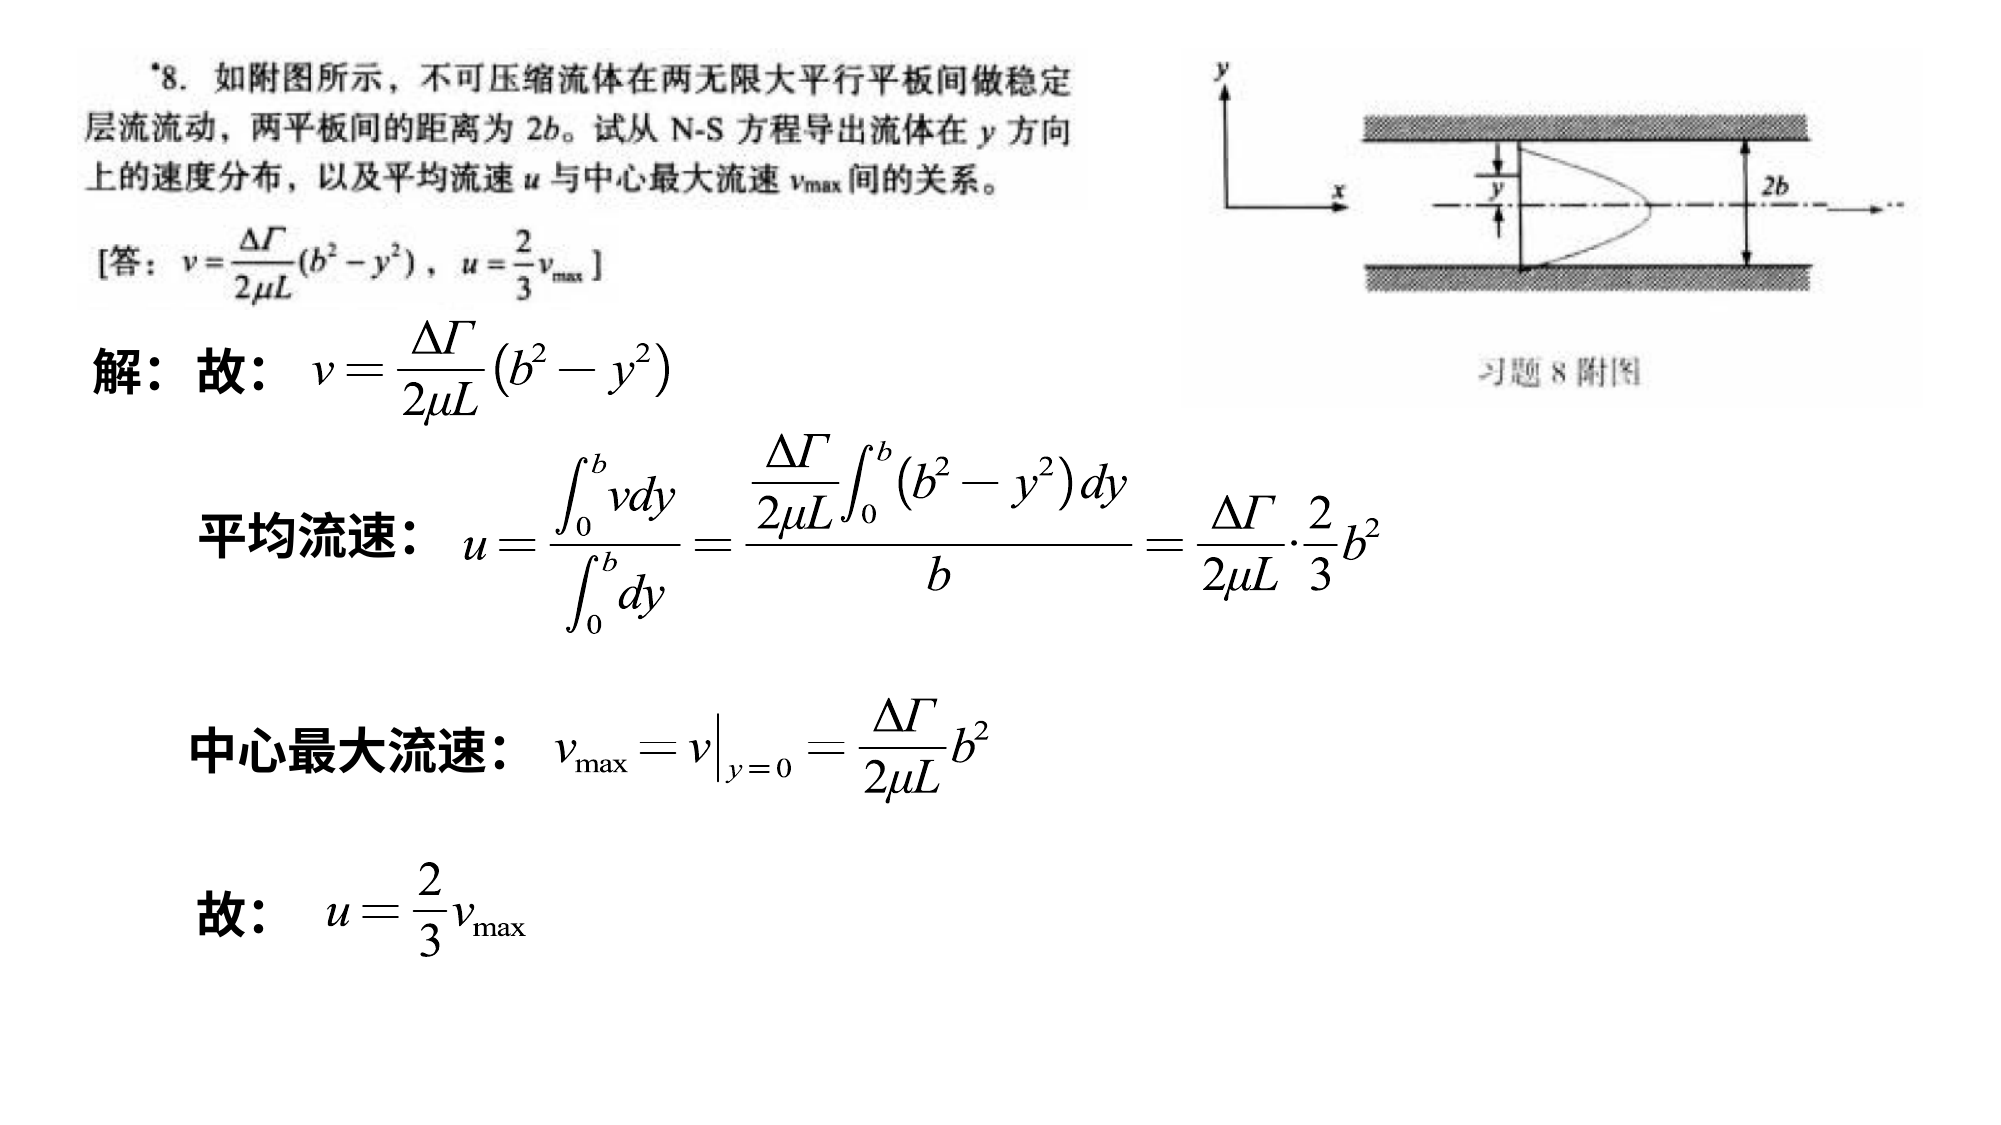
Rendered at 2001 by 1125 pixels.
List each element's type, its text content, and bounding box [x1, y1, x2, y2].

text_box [463, 423, 1384, 647]
text_box 故： [181, 875, 312, 951]
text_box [326, 851, 530, 977]
text_box 平均流速： [182, 497, 463, 572]
text_box 故： [181, 333, 312, 409]
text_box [312, 309, 675, 435]
text_box 中心最大流速： [172, 712, 553, 787]
text_box 解： [77, 333, 181, 409]
picture [77, 48, 1088, 310]
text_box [554, 687, 993, 813]
picture [1181, 48, 1923, 408]
